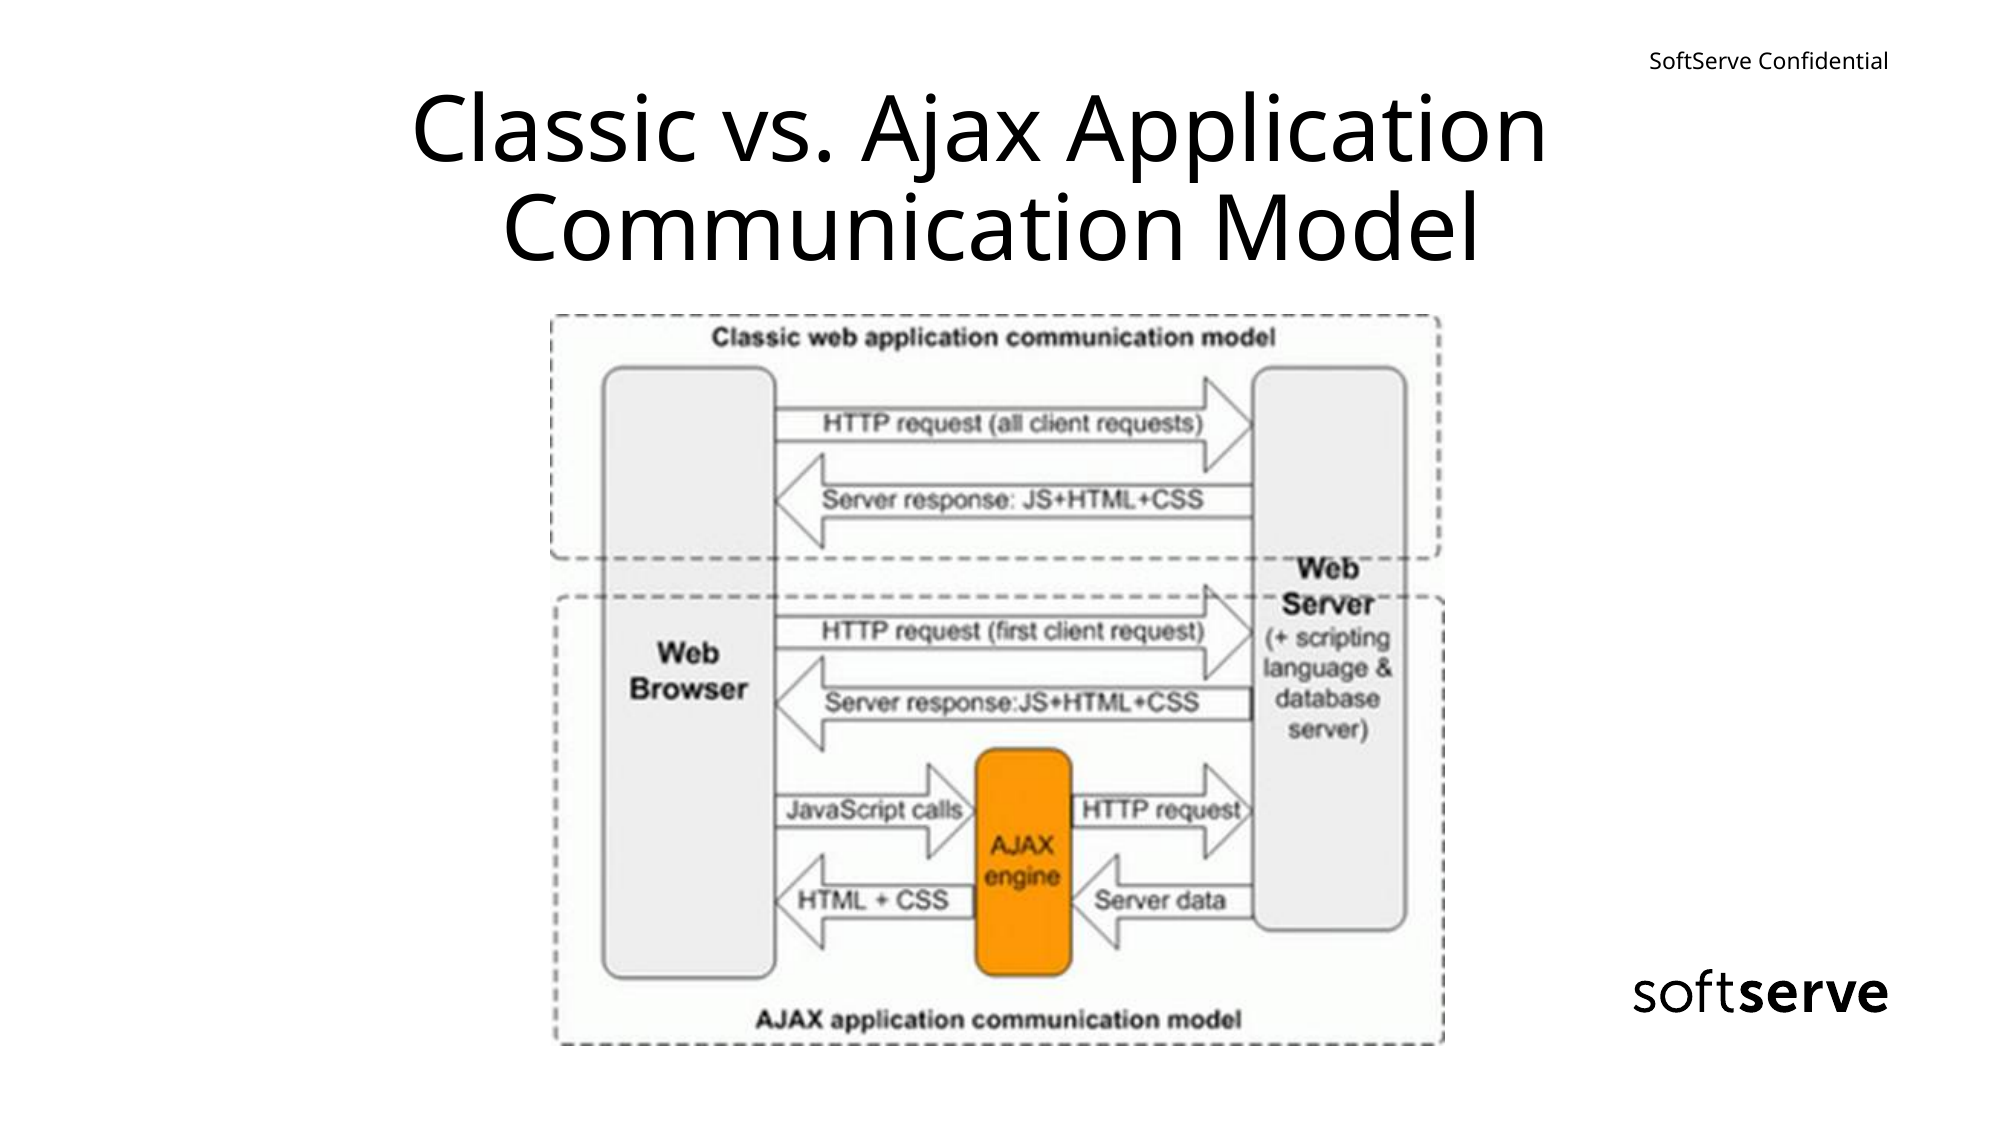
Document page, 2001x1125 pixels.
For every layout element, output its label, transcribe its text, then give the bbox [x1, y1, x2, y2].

picture [550, 314, 1445, 1046]
title Classic vs. Ajax Application Communication Model [112, 74, 1888, 187]
